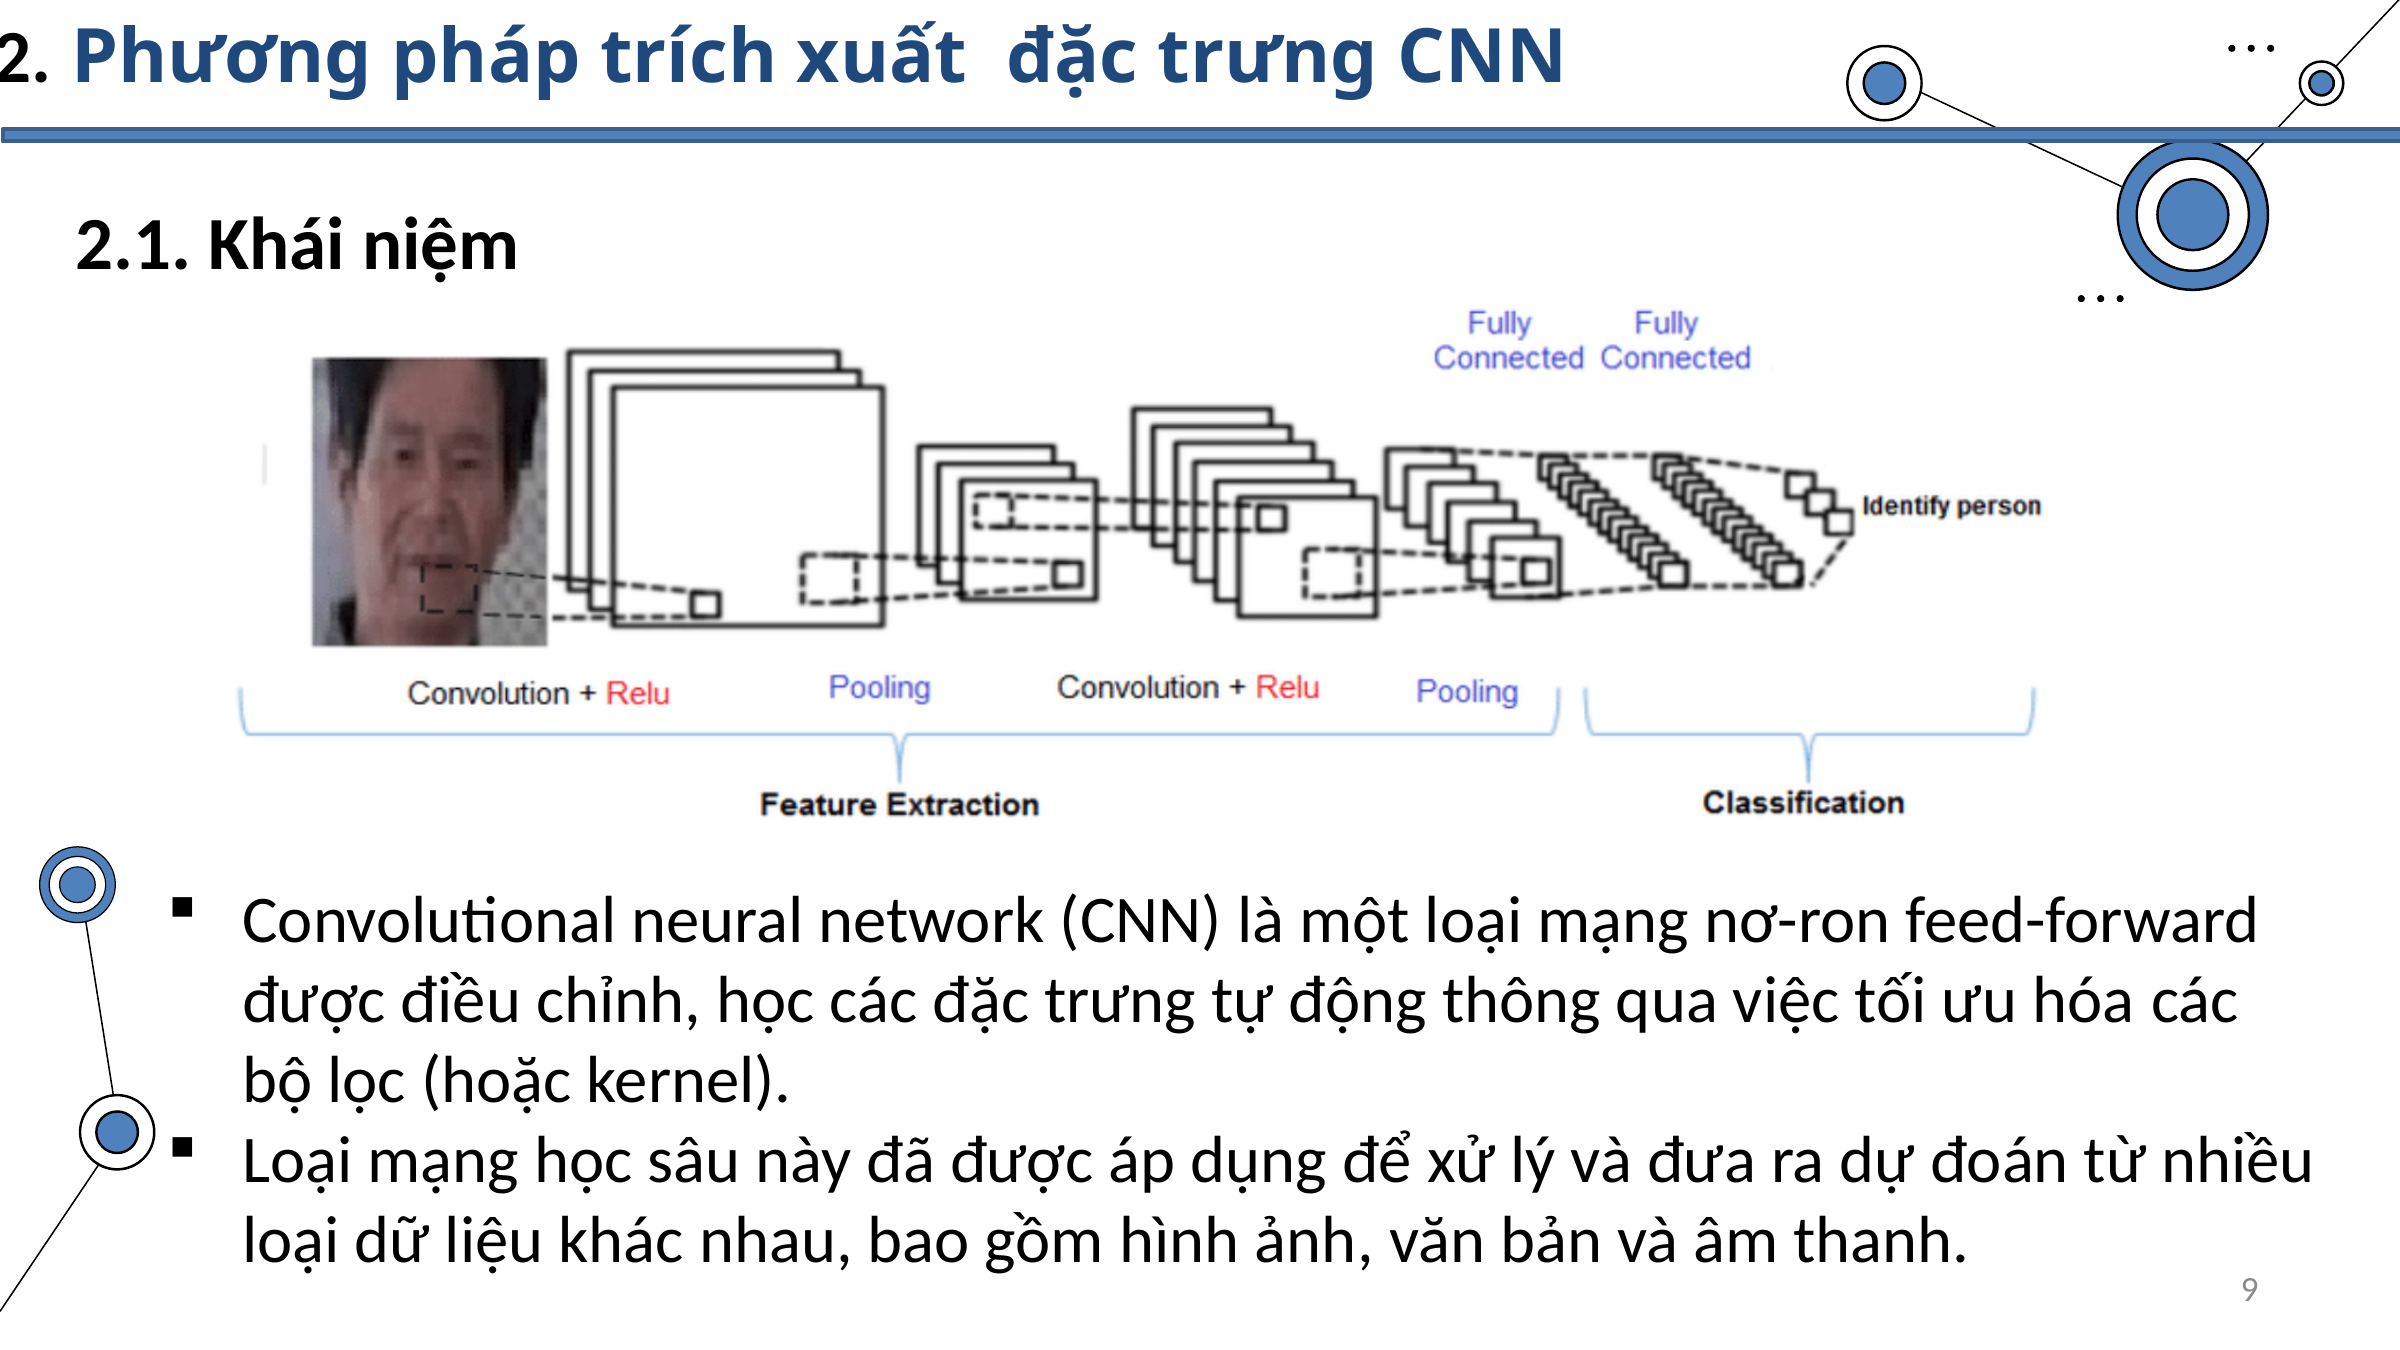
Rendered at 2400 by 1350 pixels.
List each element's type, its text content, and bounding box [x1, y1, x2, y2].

text_box Convolutional neural network (CNN) là một loại mạng nơ-ron feed-forward được điều chỉnh, học các đặc trưng tự động thông qua việc tối ưu hóa các bộ lọc (hoặc kernel). Loại mạng học sâu này đã được áp dụng để xử lý và đưa ra dự đoán từ nhiều loại dữ liệu khác nhau, bao gồm hình ảnh, văn bản và âm thanh. [152, 868, 2338, 1283]
picture [224, 293, 2050, 834]
slide_number 9 [1719, 1251, 2280, 1324]
text_box 2. Phương pháp trích xuất đặc trưng CNN [0, 0, 1583, 195]
text_box 2.1. Khái niệm [61, 187, 536, 293]
text_box [1583, 127, 2400, 143]
